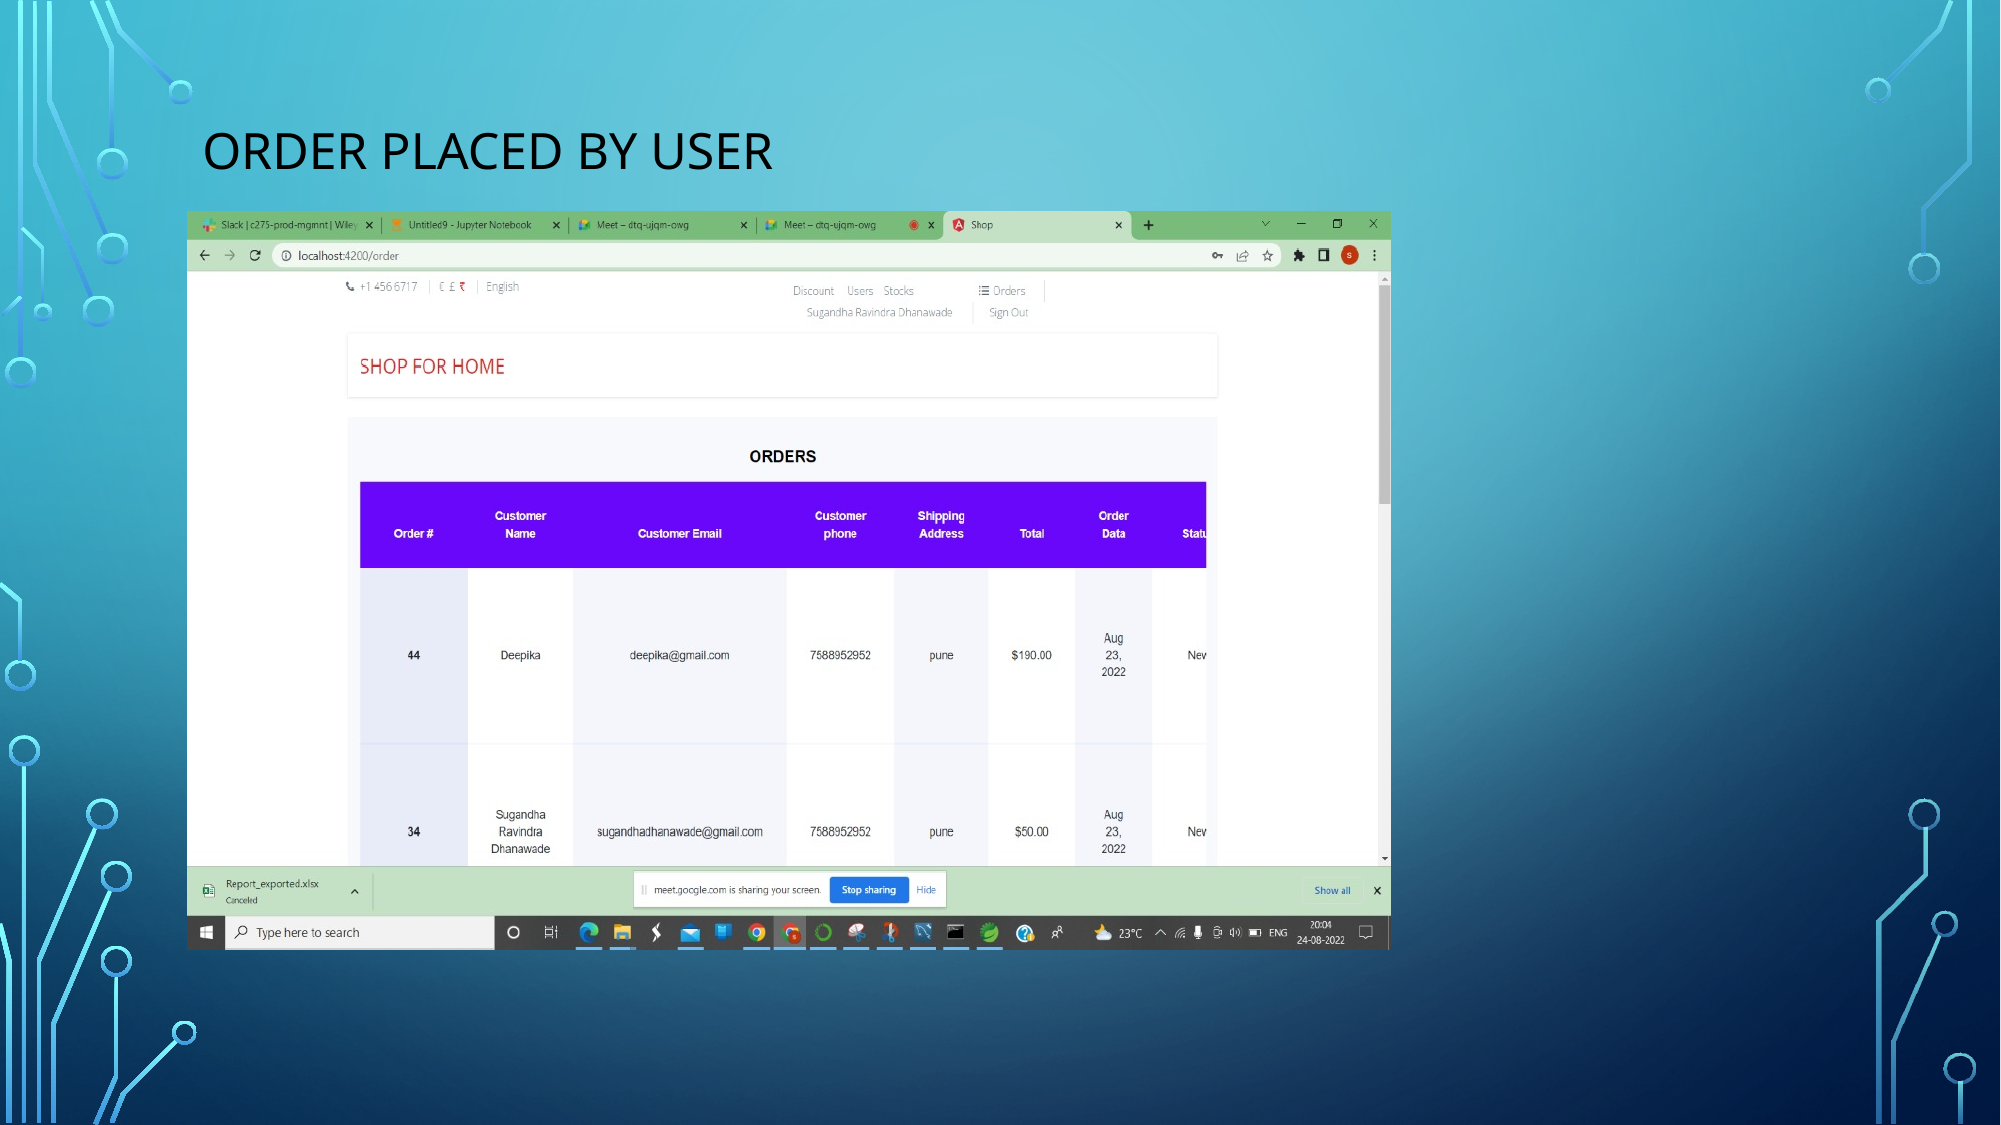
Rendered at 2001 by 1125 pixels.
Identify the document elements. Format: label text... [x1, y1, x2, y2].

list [186, 211, 1392, 951]
title Order placed by user [187, 72, 1813, 234]
